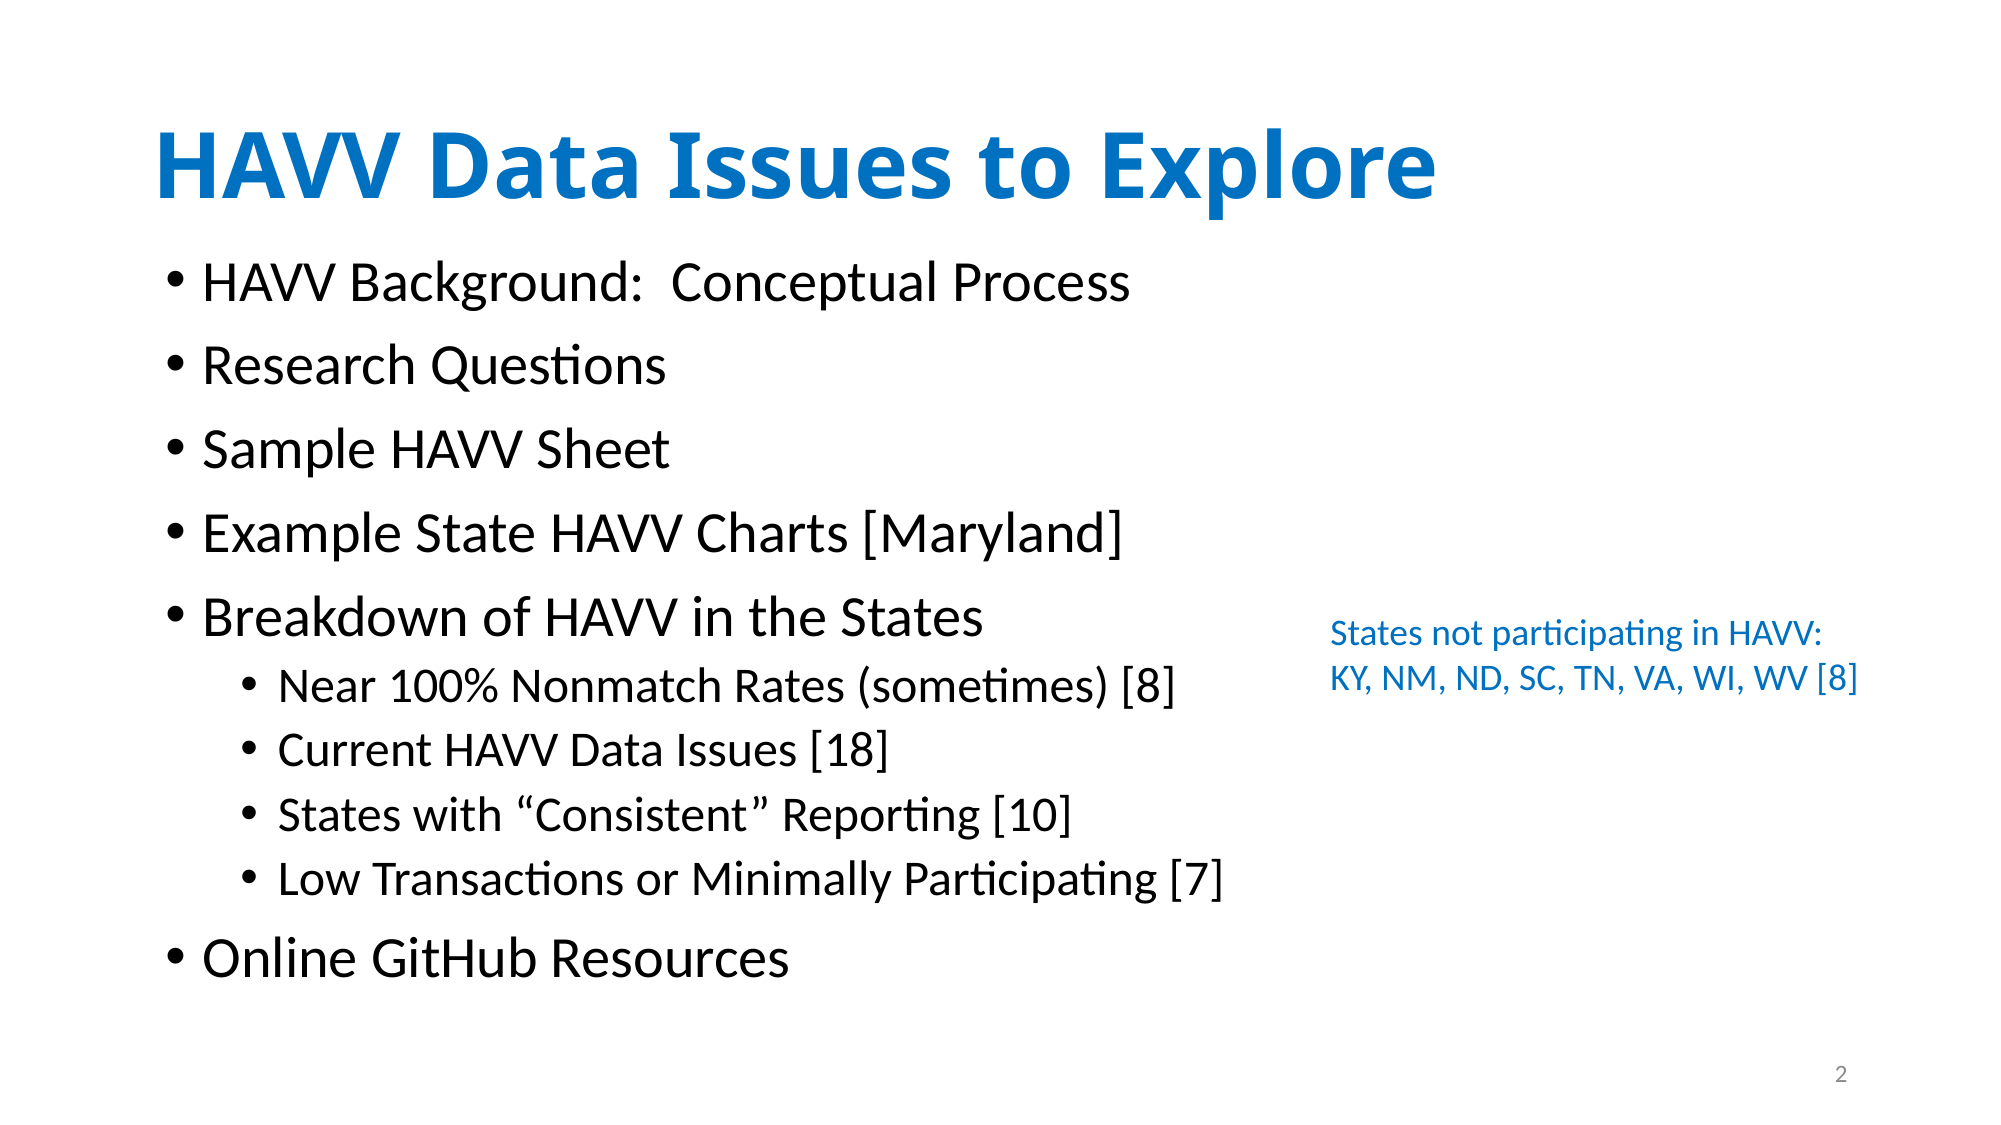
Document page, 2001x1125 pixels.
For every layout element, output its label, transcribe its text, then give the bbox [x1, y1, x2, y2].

slide_number 2 [1412, 1042, 1863, 1103]
list HAVV Background: Conceptual Process Research Questions Sample HAVV Sheet Example State HAVV Charts [Maryland] Breakdown of HAVV in the States Near 100% Nonmatch Rates (sometimes) [8] Current HAVV Data Issues [18] States with “Consistent” Reporting [10] Low Transactions or Minimally Participating [7] Online GitHub Resources [150, 243, 1876, 957]
text_box States not participating in HAVV: KY, NM, ND, SC, TN, VA, WI, WV [8] [1315, 600, 1906, 705]
title HAVV Data Issues to Explore [137, 59, 1863, 278]
